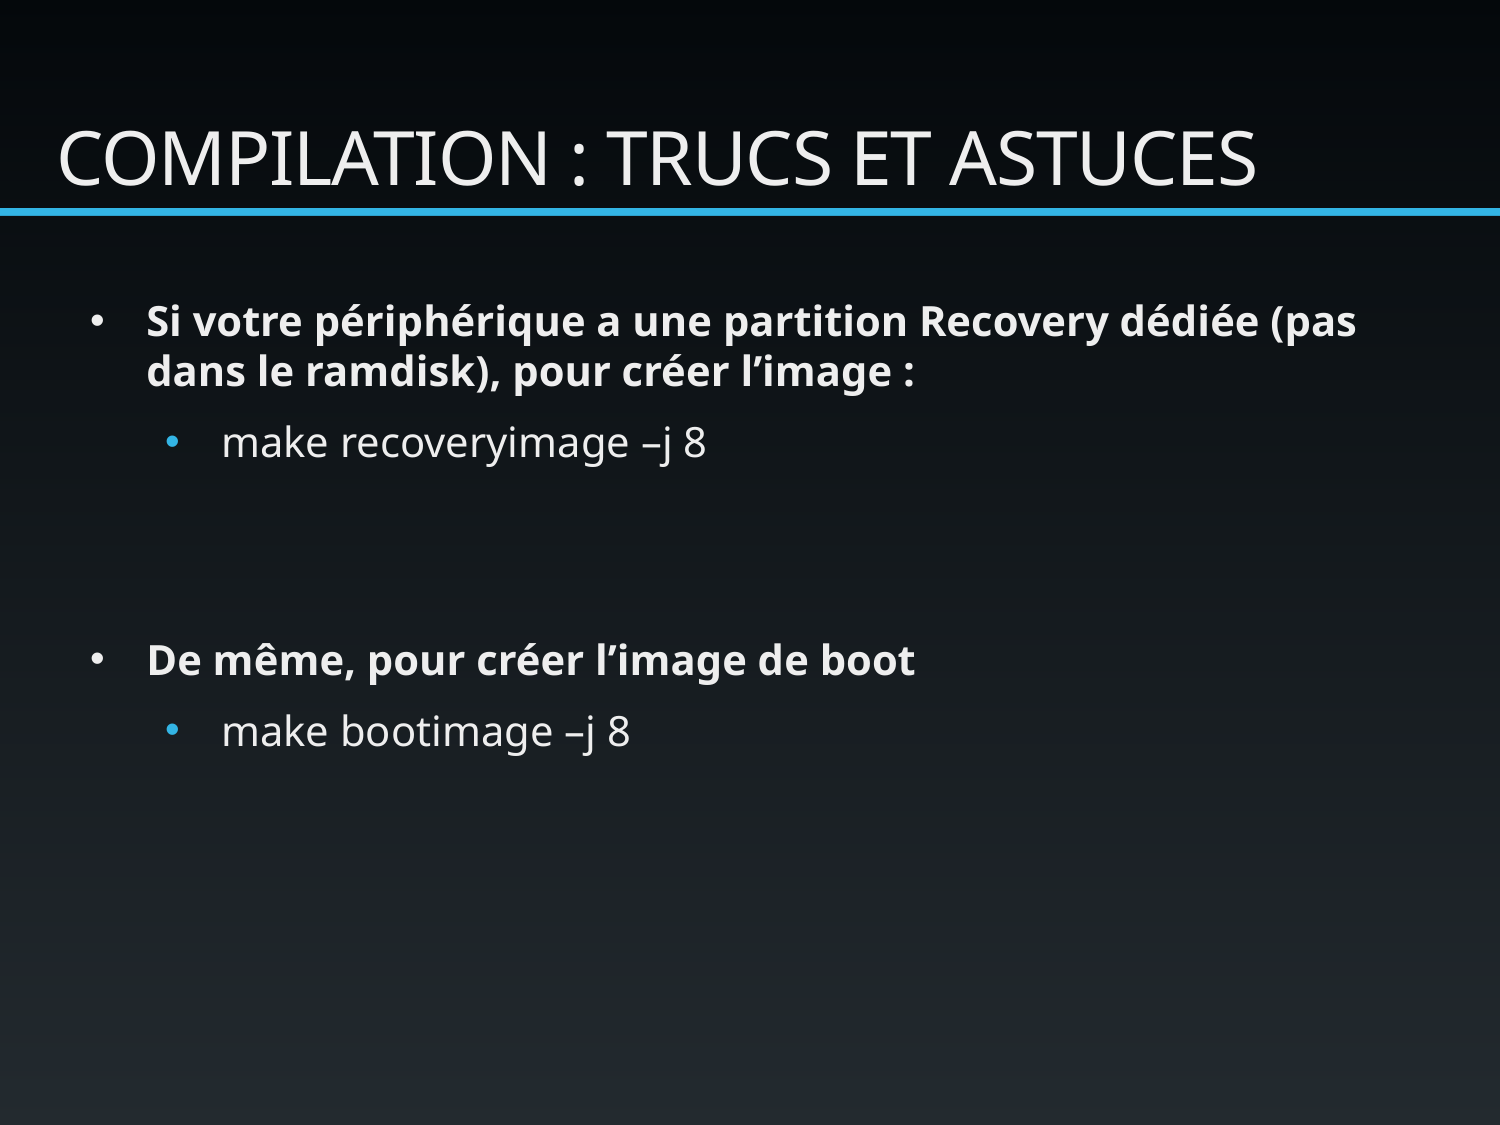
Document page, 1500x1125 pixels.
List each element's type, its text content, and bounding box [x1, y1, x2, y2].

list Si votre périphérique a une partition Recovery dédiée (pas dans le ramdisk), pour créer l’image : make recoveryimage –j 8 De même, pour créer l’image de boot make bootimage –j 8 [75, 287, 1412, 1005]
title Compilation : trucs et astuces [41, 19, 1471, 209]
